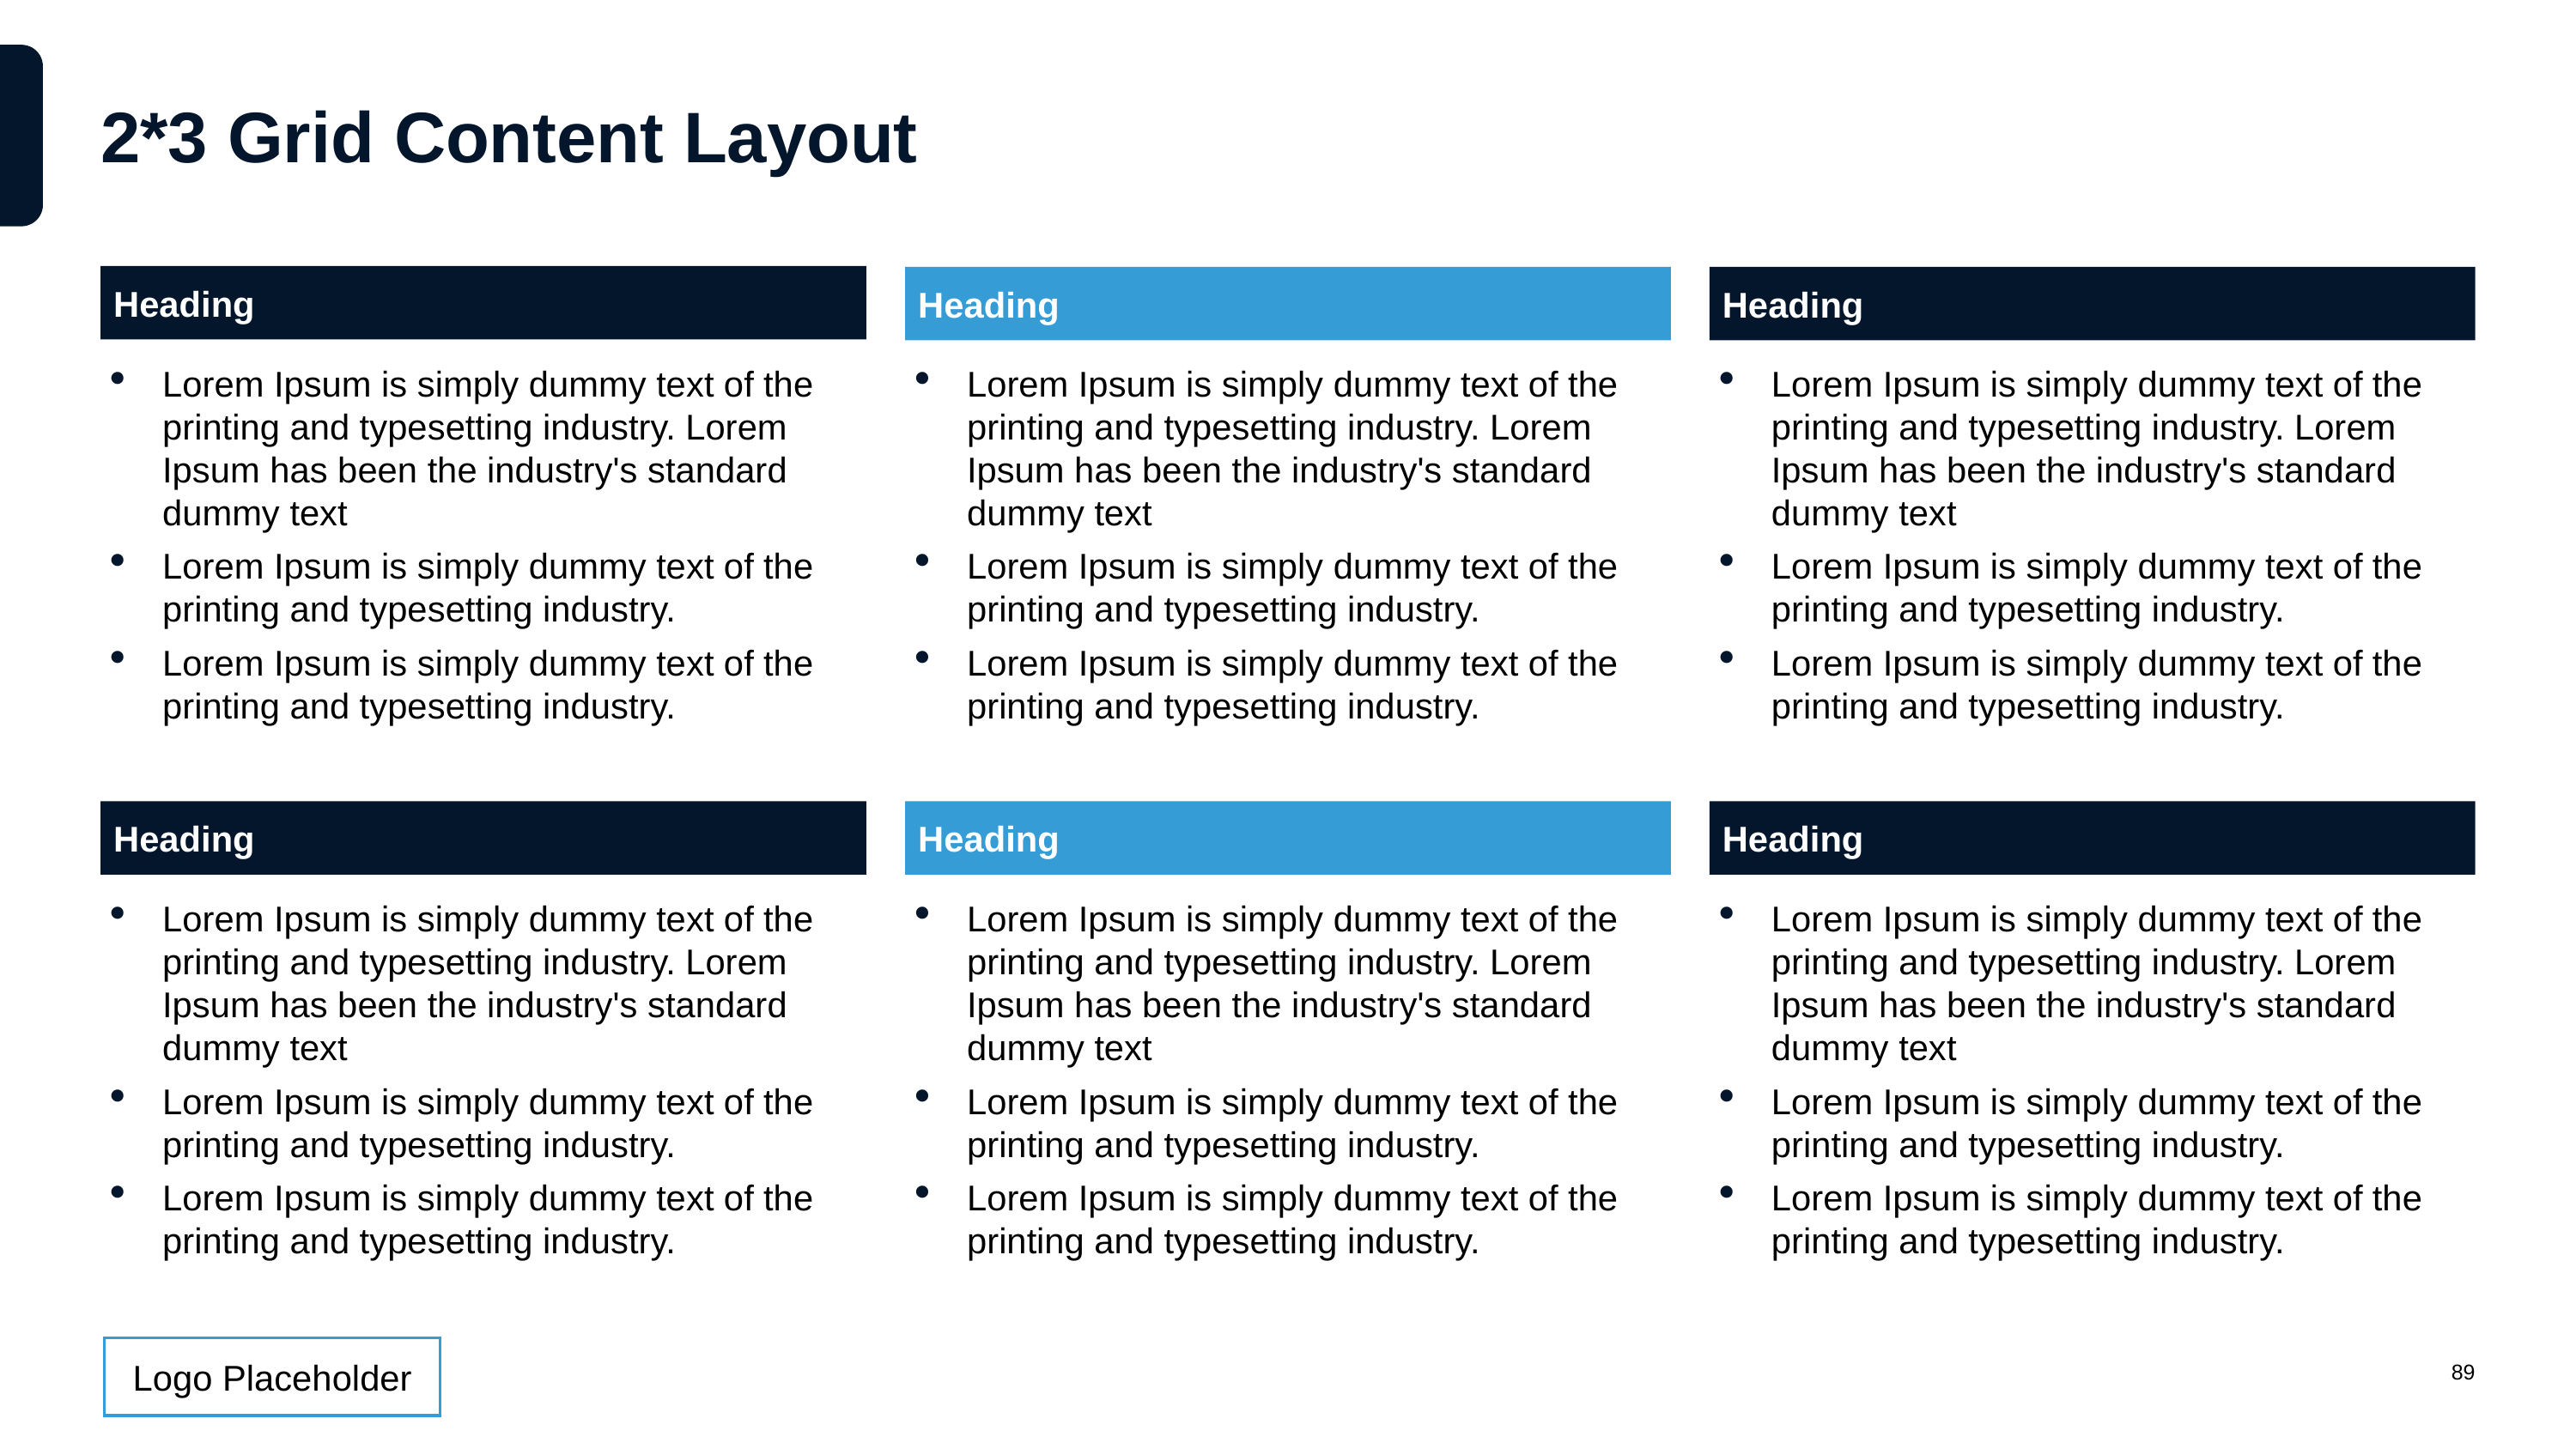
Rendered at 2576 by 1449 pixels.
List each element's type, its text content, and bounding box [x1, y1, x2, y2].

list Lorem Ipsum is simply dummy text of the printing and typesetting industry. Lorem Ipsum has been the industry's standard dummy text Lorem Ipsum is simply dummy text of the printing and typesetting industry. Lorem Ipsum is simply dummy text of the printing and typesetting industry. [99, 895, 865, 1298]
list Lorem Ipsum is simply dummy text of the printing and typesetting industry. Lorem Ipsum has been the industry's standard dummy text Lorem Ipsum is simply dummy text of the printing and typesetting industry. Lorem Ipsum is simply dummy text of the printing and typesetting industry. [903, 895, 1669, 1298]
title 2*3 Grid Content Layout [100, 45, 2476, 223]
list Heading [100, 265, 866, 340]
list Heading [905, 266, 1671, 341]
list Lorem Ipsum is simply dummy text of the printing and typesetting industry. Lorem Ipsum has been the industry's standard dummy text Lorem Ipsum is simply dummy text of the printing and typesetting industry. Lorem Ipsum is simply dummy text of the printing and typesetting industry. [1707, 895, 2474, 1298]
list Heading [905, 801, 1671, 875]
list Heading [1709, 801, 2476, 875]
list Lorem Ipsum is simply dummy text of the printing and typesetting industry. Lorem Ipsum has been the industry's standard dummy text Lorem Ipsum is simply dummy text of the printing and typesetting industry. Lorem Ipsum is simply dummy text of the printing and typesetting industry. [99, 361, 865, 763]
list Lorem Ipsum is simply dummy text of the printing and typesetting industry. Lorem Ipsum has been the industry's standard dummy text Lorem Ipsum is simply dummy text of the printing and typesetting industry. Lorem Ipsum is simply dummy text of the printing and typesetting industry. [1707, 361, 2474, 763]
list Heading [1709, 266, 2476, 341]
list Heading [100, 801, 866, 875]
slide_number 89 [2362, 1337, 2476, 1404]
list Lorem Ipsum is simply dummy text of the printing and typesetting industry. Lorem Ipsum has been the industry's standard dummy text Lorem Ipsum is simply dummy text of the printing and typesetting industry. Lorem Ipsum is simply dummy text of the printing and typesetting industry. [903, 361, 1669, 763]
